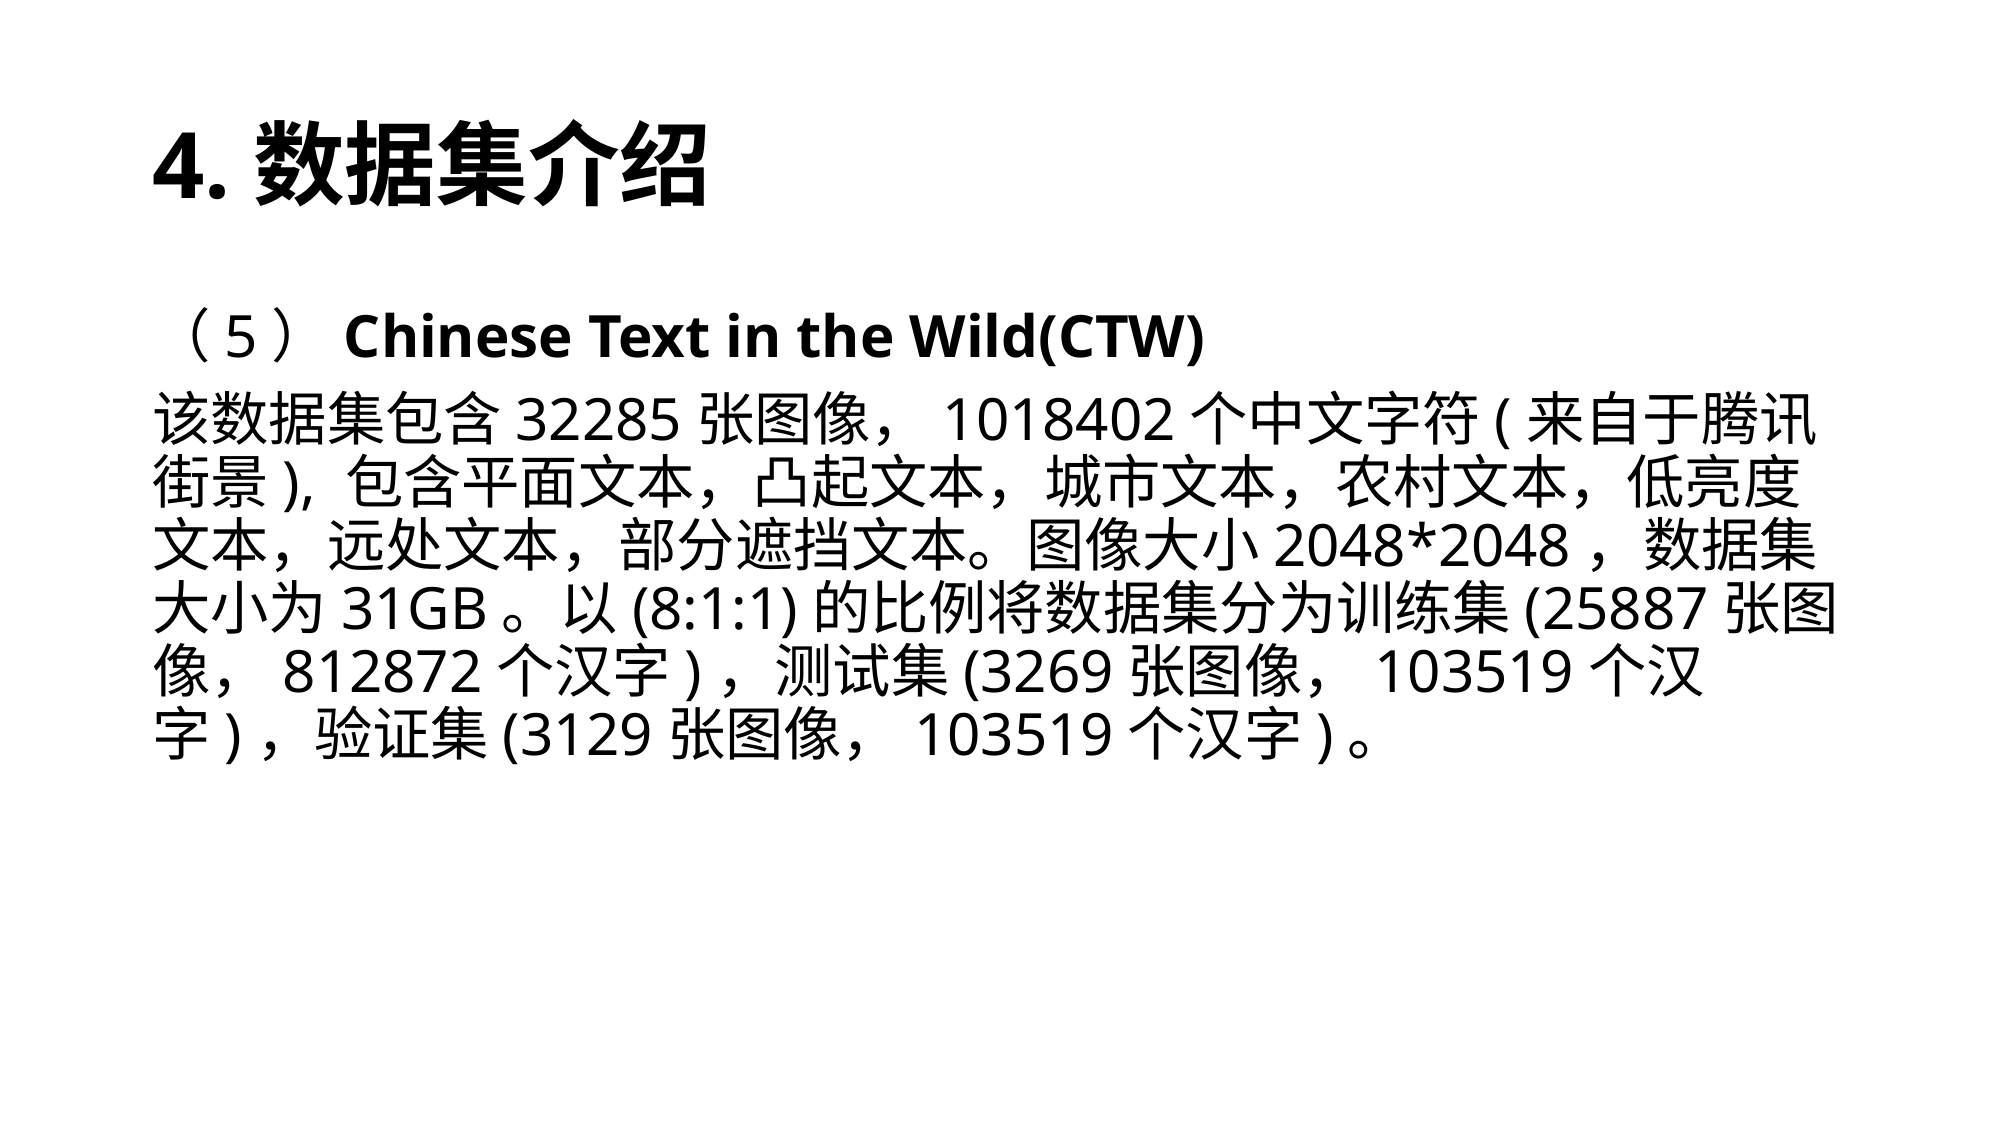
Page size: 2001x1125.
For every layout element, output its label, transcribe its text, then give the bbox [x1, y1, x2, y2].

title 4.数据集介绍 [137, 59, 1863, 278]
list （5）Chinese Text in the Wild(CTW) 该数据集包含32285张图像，1018402个中文字符(来自于腾讯街景), 包含平面文本，凸起文本，城市文本，农村文本，低亮度文本，远处文本，部分遮挡文本。图像大小2048*2048，数据集大小为31GB。以(8:1:1)的比例将数据集分为训练集(25887张图像，812872个汉字)，测试集(3269张图像，103519个汉字)，验证集(3129张图像，103519个汉字)。 [137, 299, 1863, 1125]
